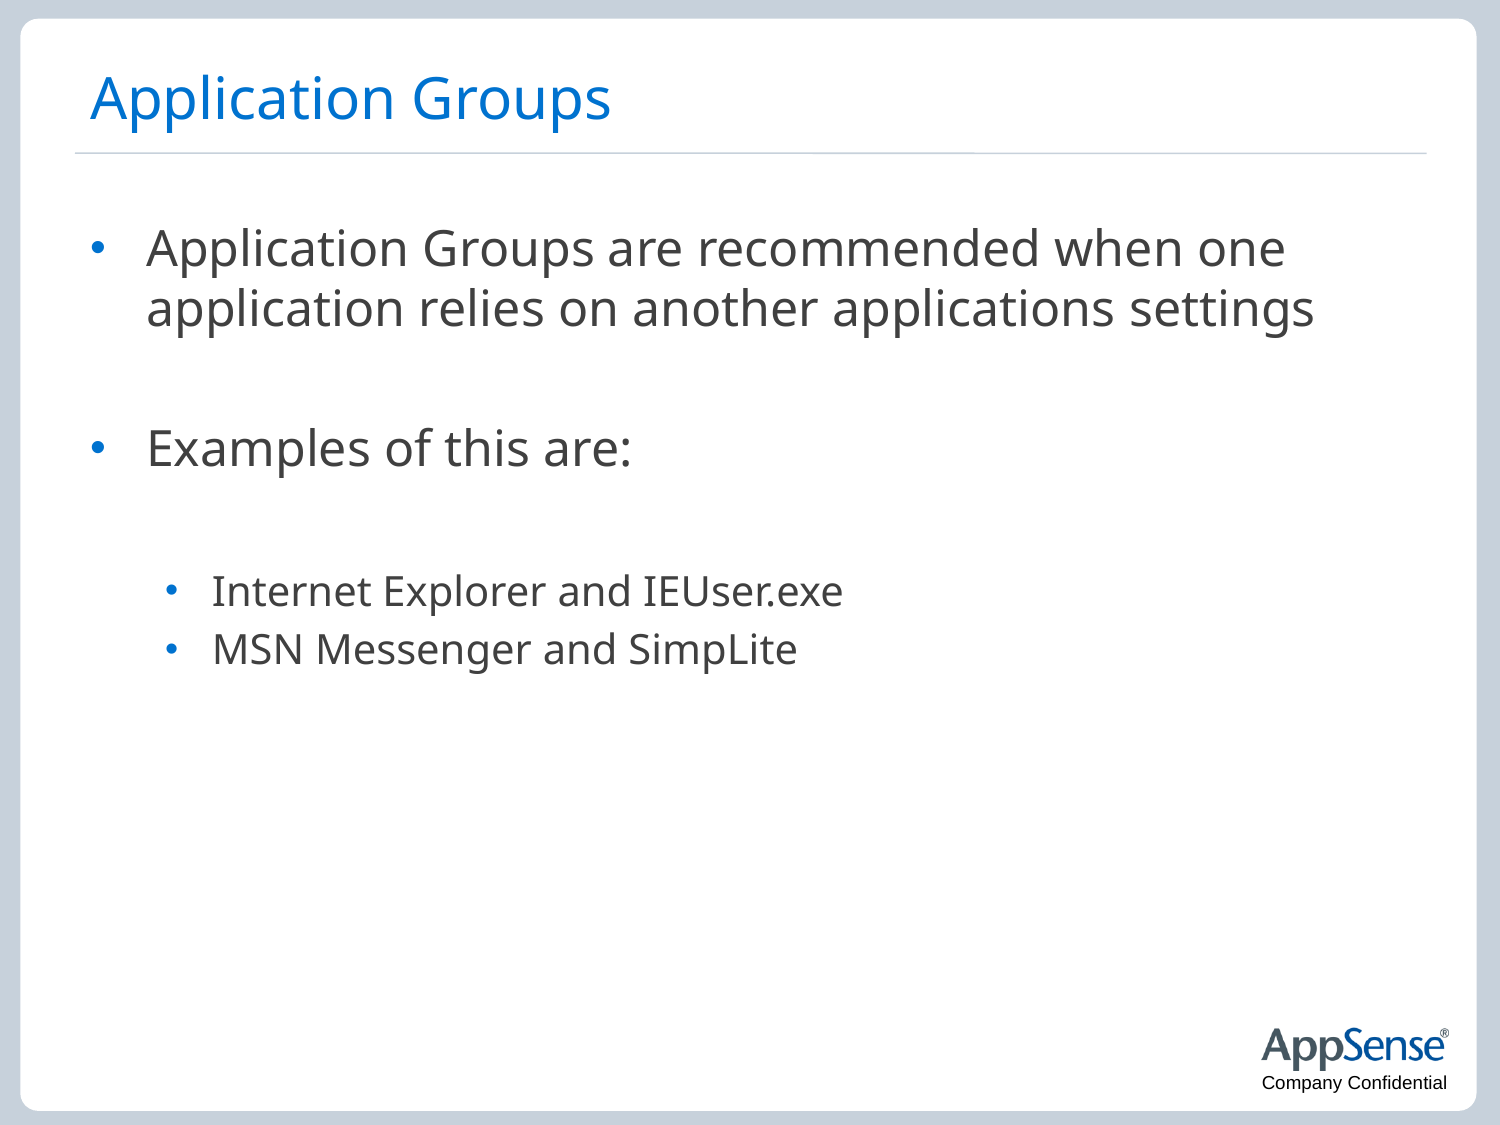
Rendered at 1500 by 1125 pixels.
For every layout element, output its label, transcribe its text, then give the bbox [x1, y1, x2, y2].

title Application Groups [74, 44, 1426, 148]
list Application Groups are recommended when one application relies on another applications settings Examples of this are: Internet Explorer and IEUser.exe MSN Messenger and SimpLite [74, 209, 1426, 1006]
picture [1261, 1027, 1449, 1071]
